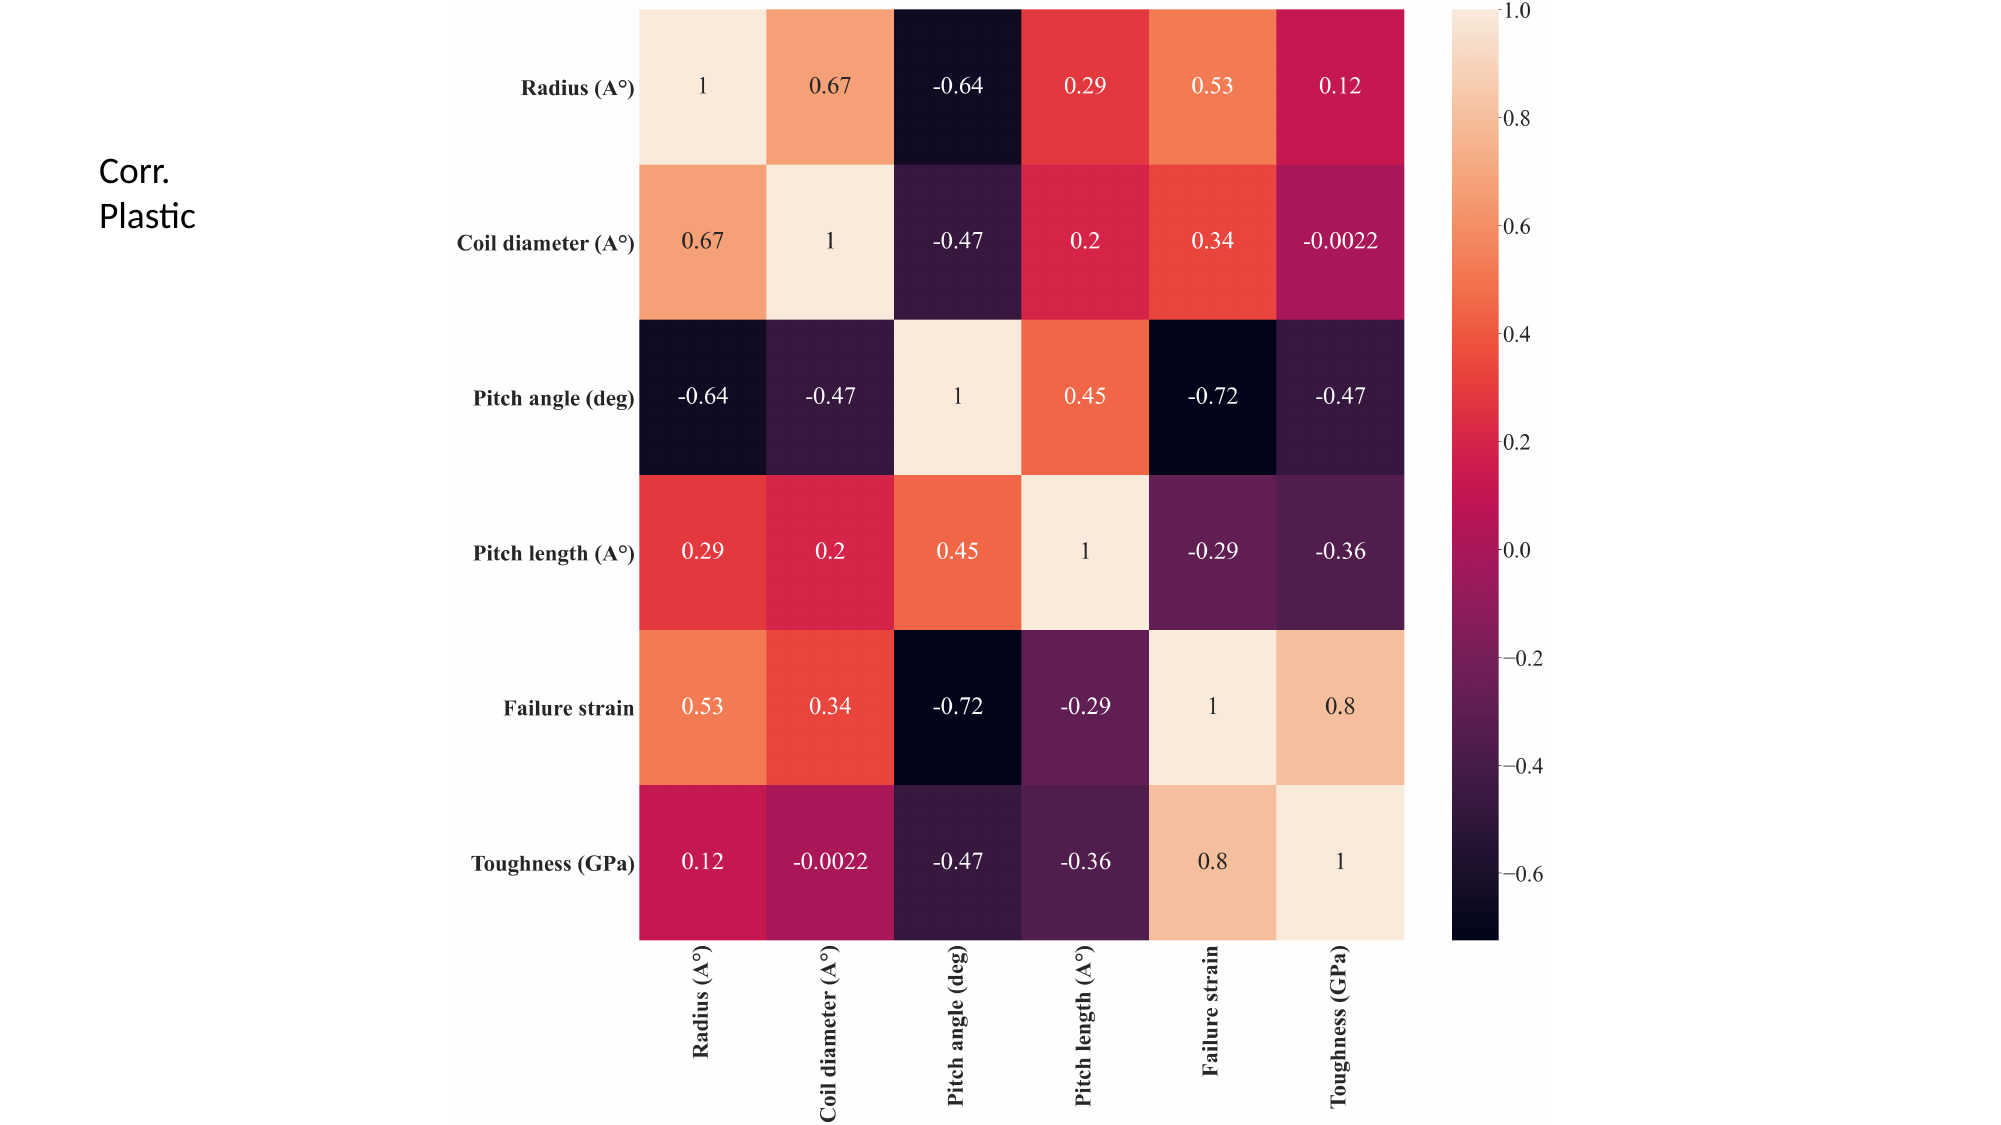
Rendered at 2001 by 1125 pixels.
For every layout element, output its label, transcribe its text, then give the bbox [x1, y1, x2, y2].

text_box Corr. Plastic [84, 138, 216, 289]
picture [454, 0, 1546, 1125]
